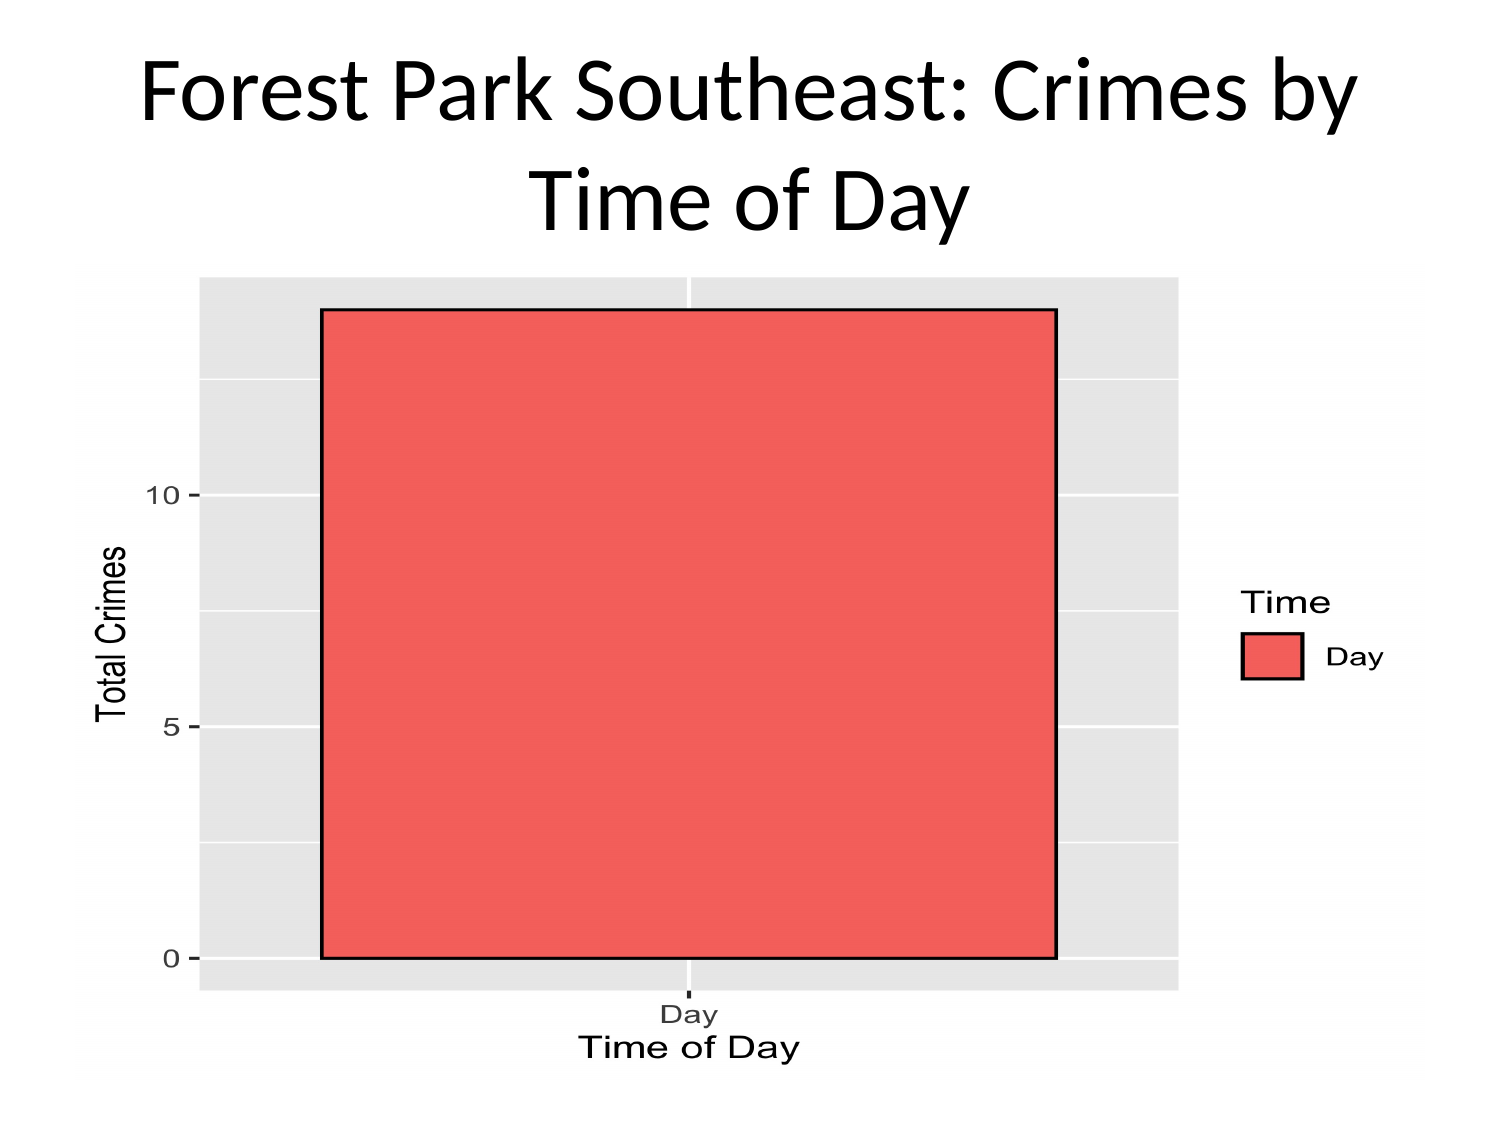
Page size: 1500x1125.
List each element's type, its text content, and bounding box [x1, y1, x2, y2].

title Forest Park Southeast: Crimes by Time of Day [75, 45, 1425, 233]
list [74, 262, 1426, 1081]
